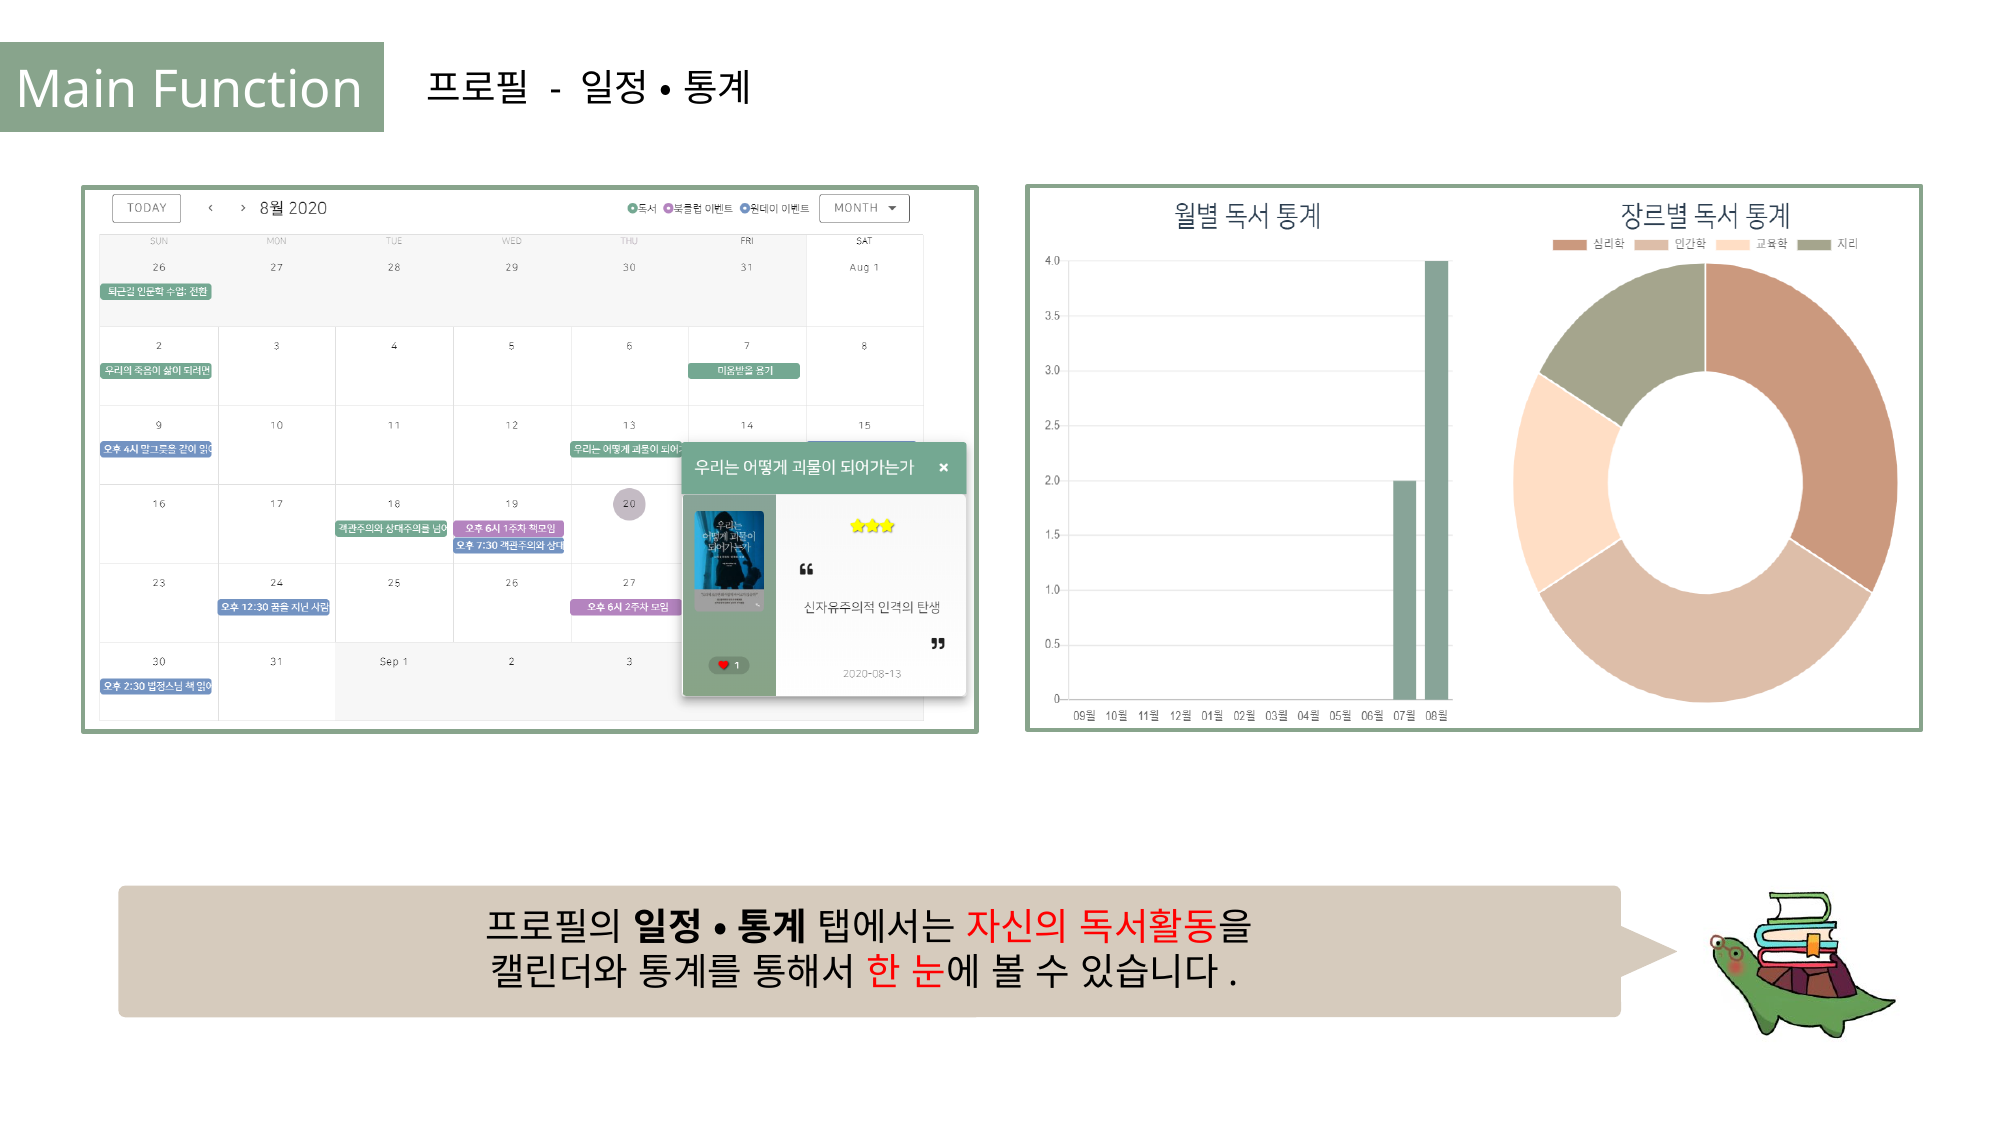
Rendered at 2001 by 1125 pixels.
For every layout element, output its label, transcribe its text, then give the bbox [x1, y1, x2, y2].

text_box [117, 884, 1623, 1019]
text_box 프로필 - 일정 • 통계 [411, 56, 778, 117]
picture [1677, 846, 1922, 1090]
text_box [0, 42, 384, 132]
text_box [1618, 923, 1677, 980]
picture [1029, 188, 1919, 728]
text_box 프로필의 일정 • 통계 탭에서는 자신의 독서활동을 캘린더와 통계를 통해서 한 눈에 볼 수 있습니다. [452, 895, 1286, 1001]
picture [85, 189, 974, 730]
text_box Main Function [1, 47, 379, 125]
